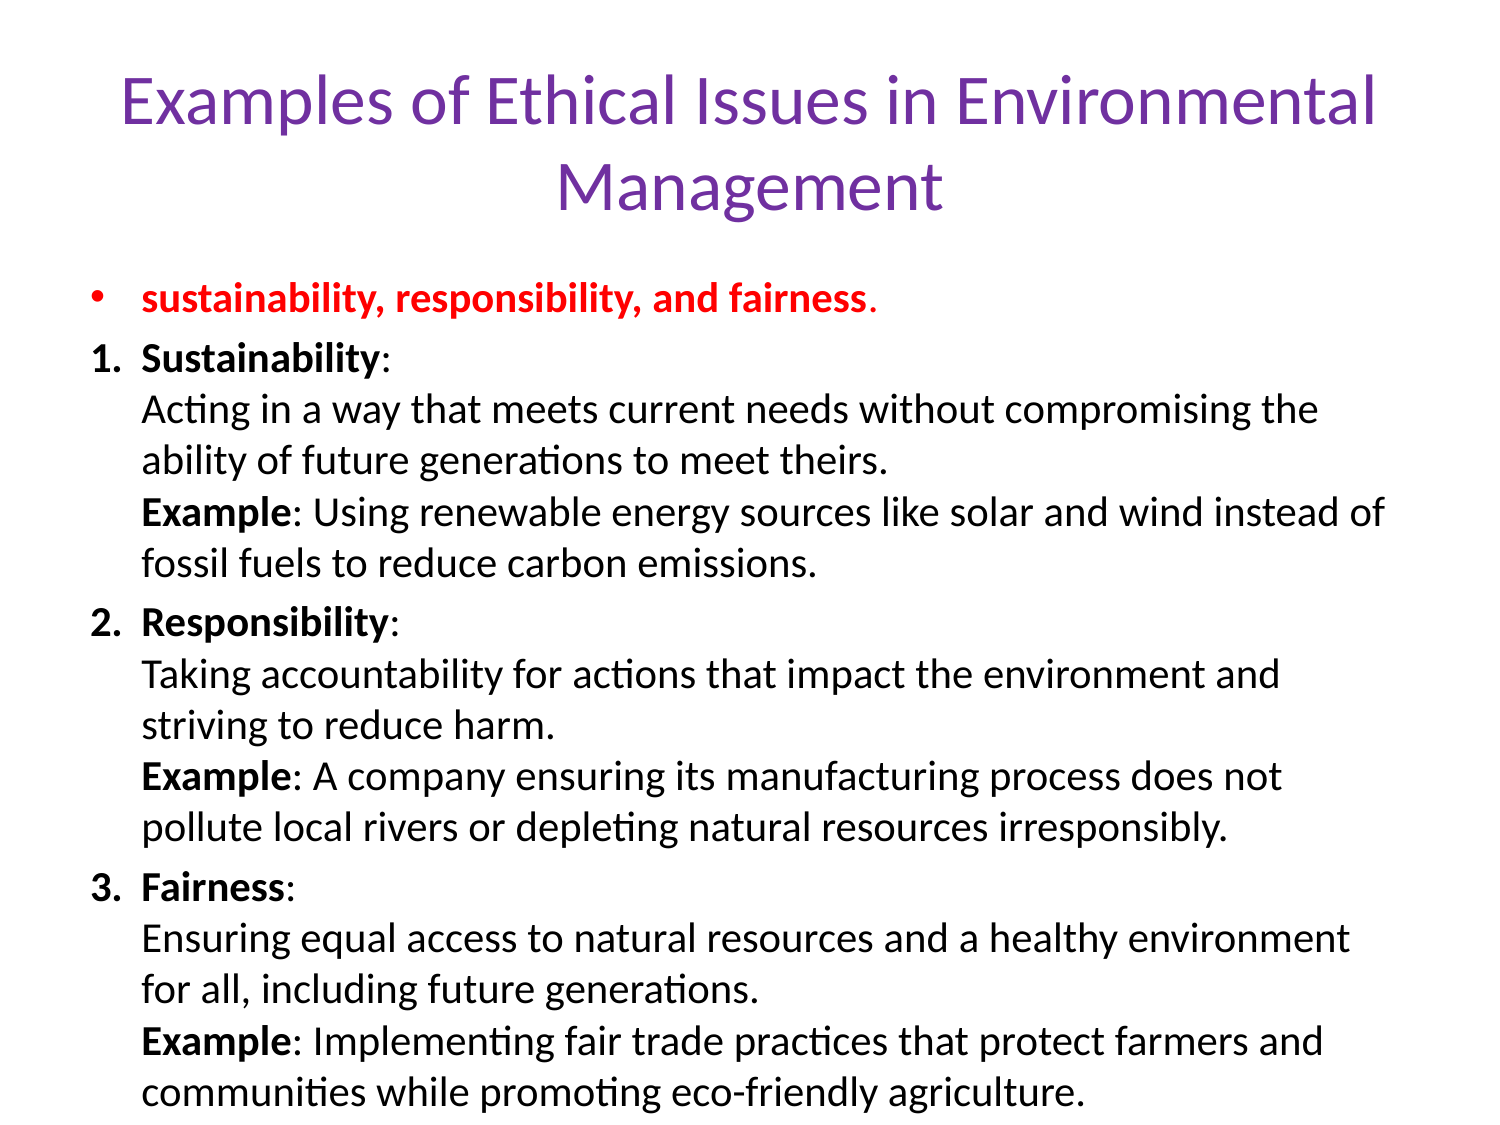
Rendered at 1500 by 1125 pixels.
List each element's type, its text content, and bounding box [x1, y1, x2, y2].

list sustainability, responsibility, and fairness. Sustainability: Acting in a way that meets current needs without compromising the ability of future generations to meet theirs. Example: Using renewable energy sources like solar and wind instead of fossil fuels to reduce carbon emissions. Responsibility: Taking accountability for actions that impact the environment and striving to reduce harm. Example: A company ensuring its manufacturing process does not pollute local rivers or depleting natural resources irresponsibly. Fairness: Ensuring equal access to natural resources and a healthy environment for all, including future generations. Example: Implementing fair trade practices that protect farmers and communities while promoting eco-friendly agriculture. [75, 262, 1425, 1125]
title Examples of Ethical Issues in Environmental Management [75, 45, 1425, 233]
